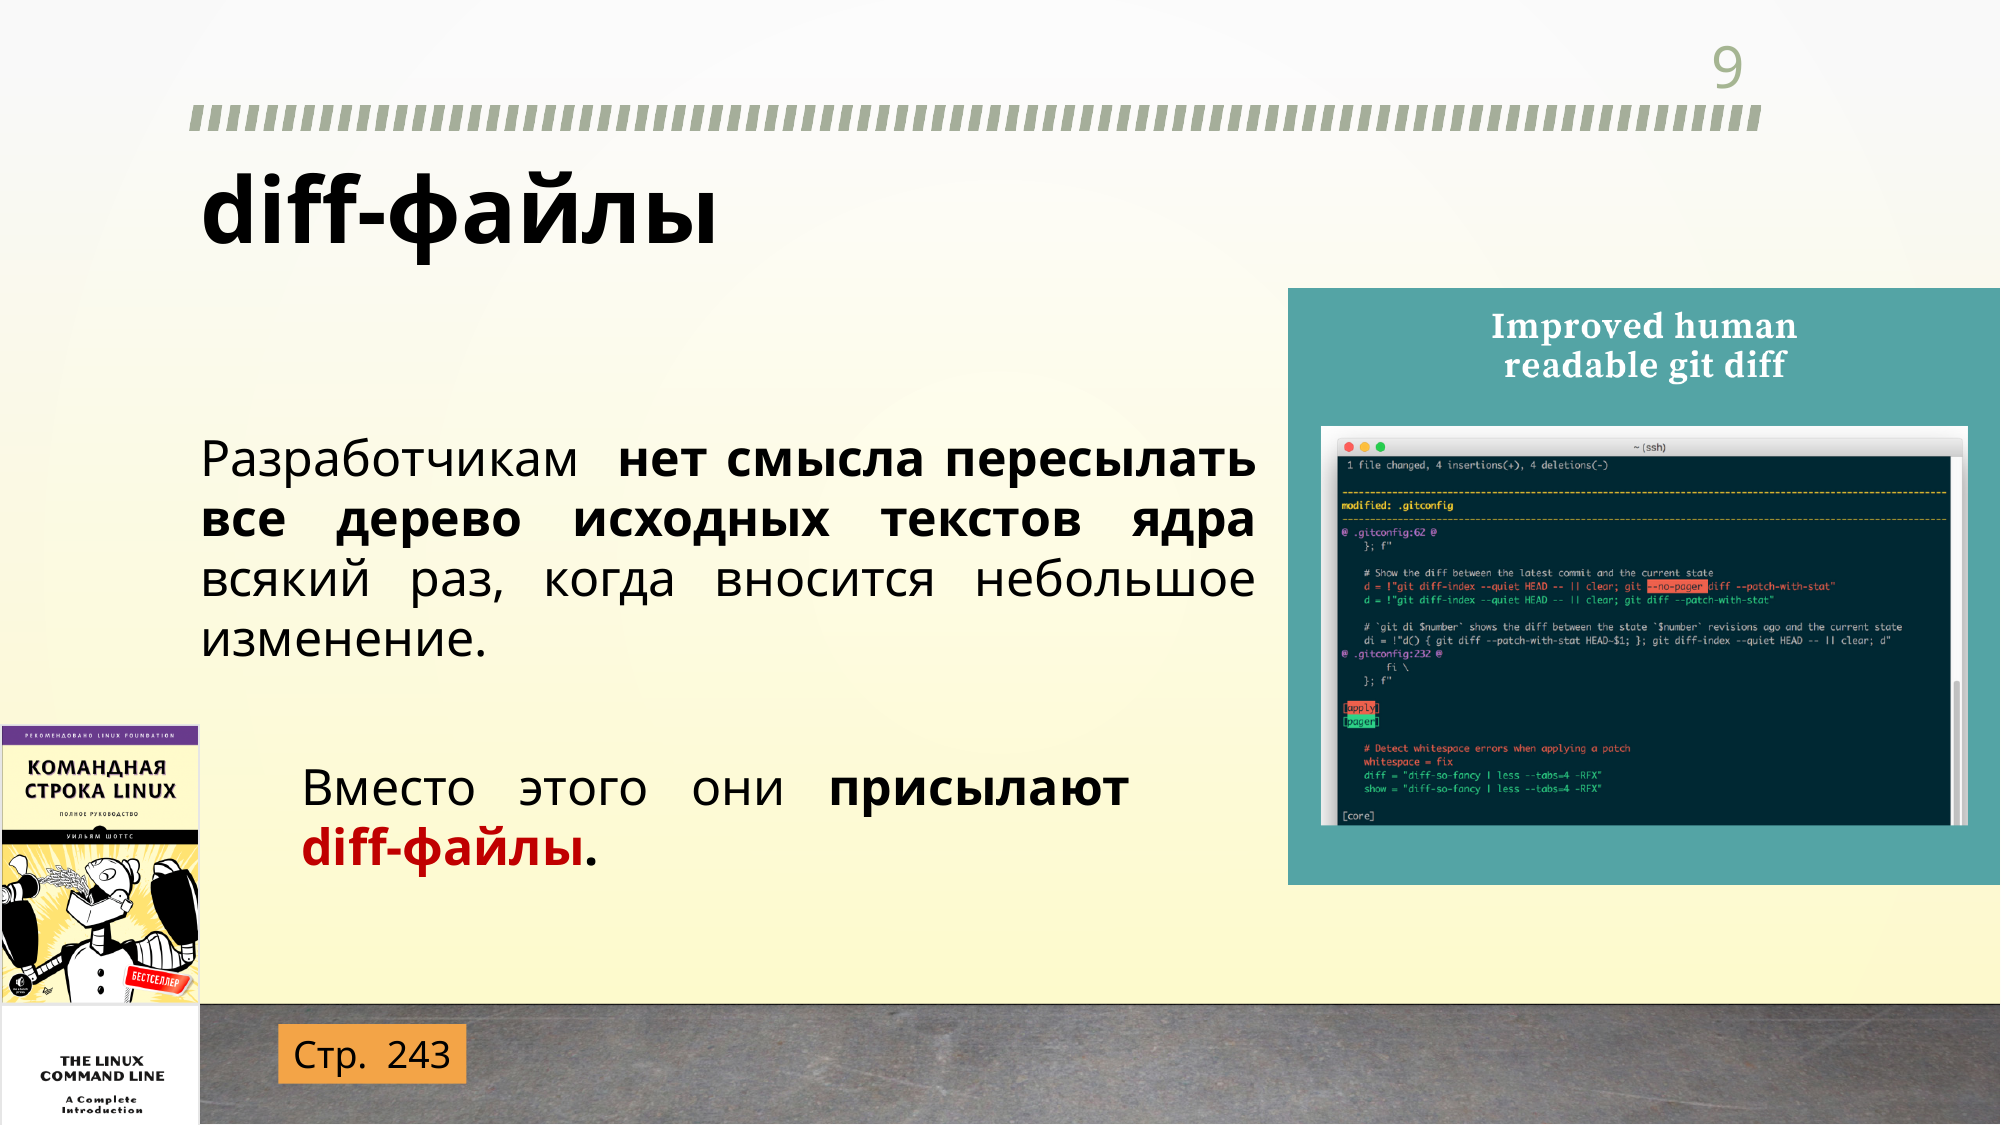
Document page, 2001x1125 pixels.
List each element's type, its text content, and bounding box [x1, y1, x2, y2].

picture [1288, 288, 2000, 885]
title diff-файлы [185, 156, 1761, 329]
slide_number 9 [1626, 22, 1760, 106]
text_box Стр. 243 [278, 1024, 467, 1084]
text_box Разработчикам нет смысла пересылать все дерево исходных текстов ядра всякий раз, когда вносится небольшое изменение. [185, 418, 1273, 674]
picture [0, 723, 2000, 1125]
text_box Вместо этого они присылают diff-файлы. [286, 748, 1188, 884]
